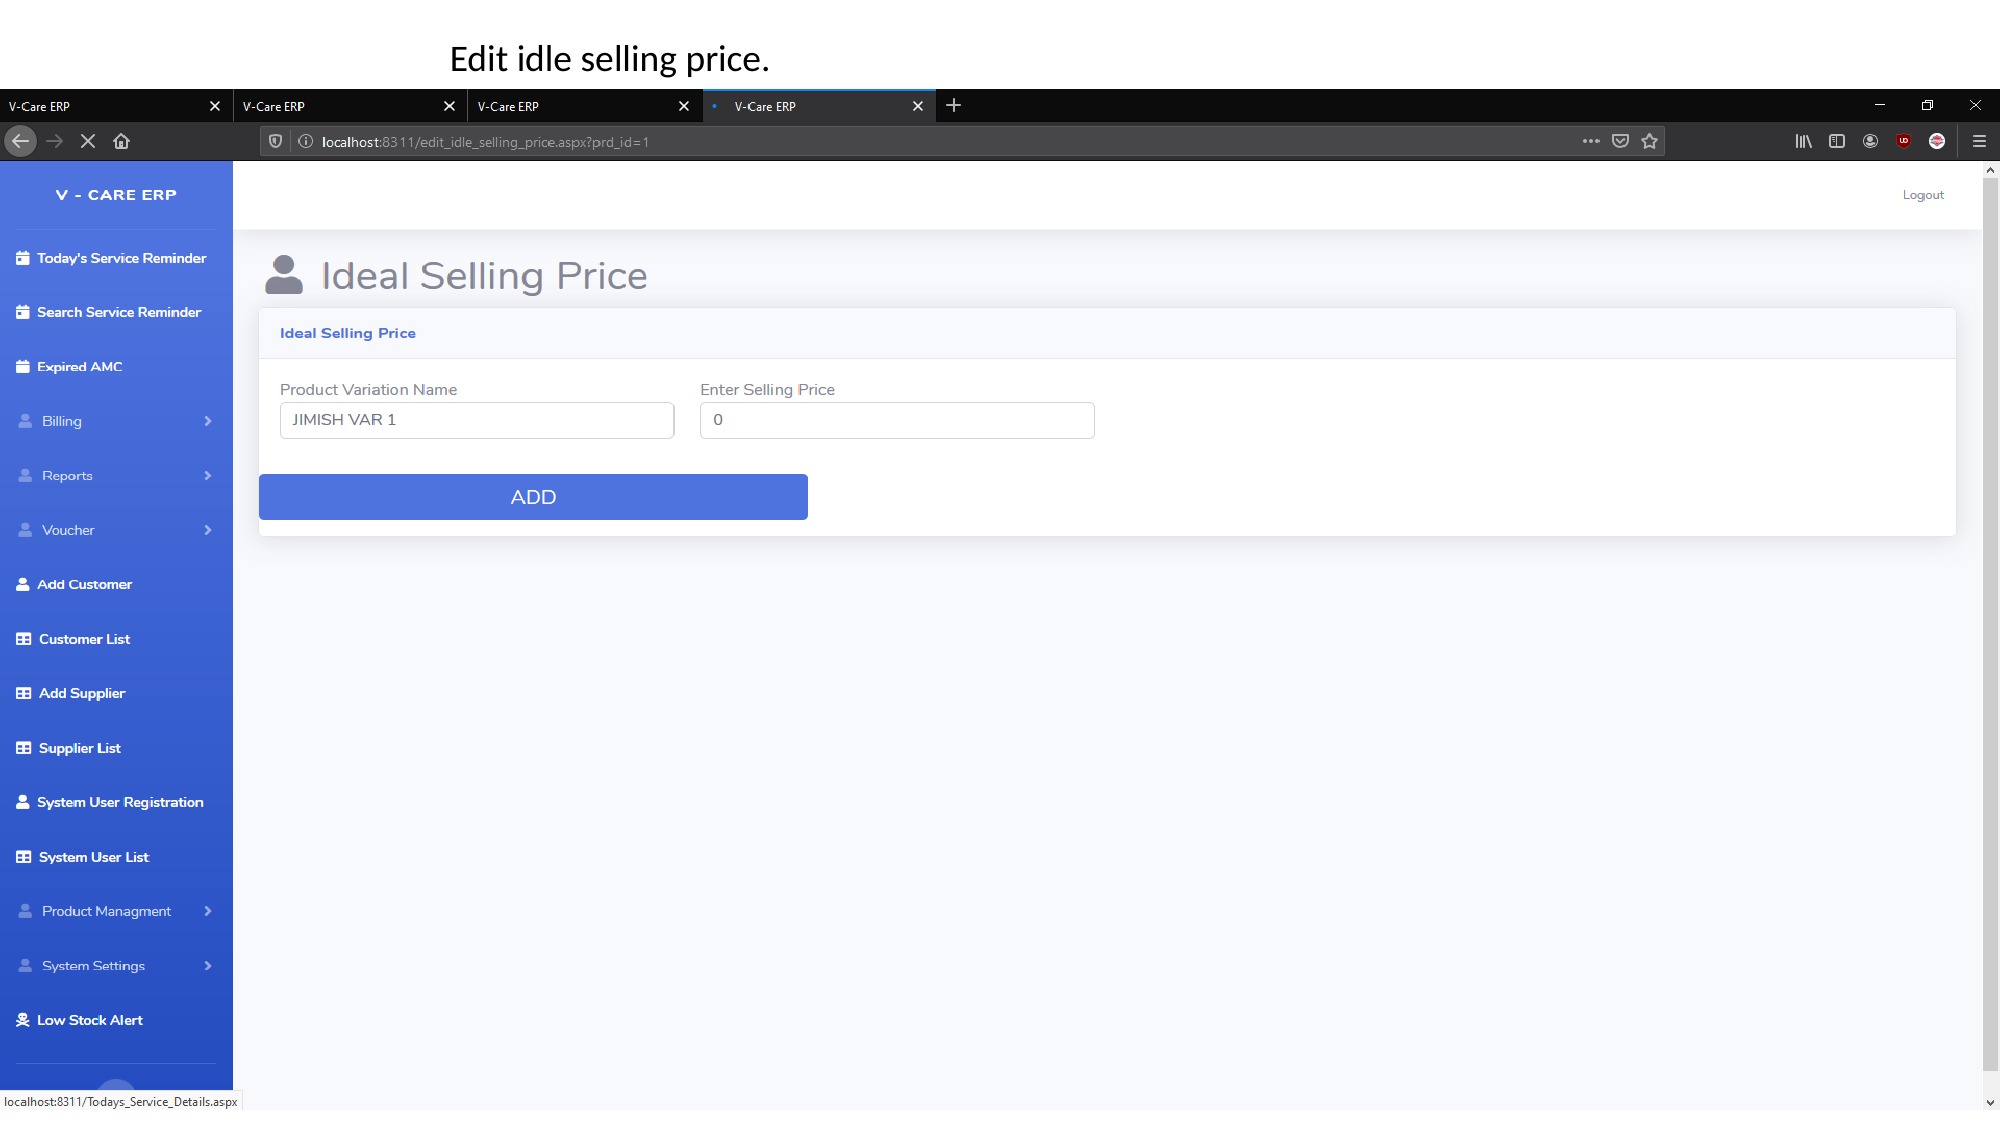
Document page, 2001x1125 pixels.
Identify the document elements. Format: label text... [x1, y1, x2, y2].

text_box Edit idle selling price. [435, 26, 787, 87]
picture [0, 89, 2000, 1110]
